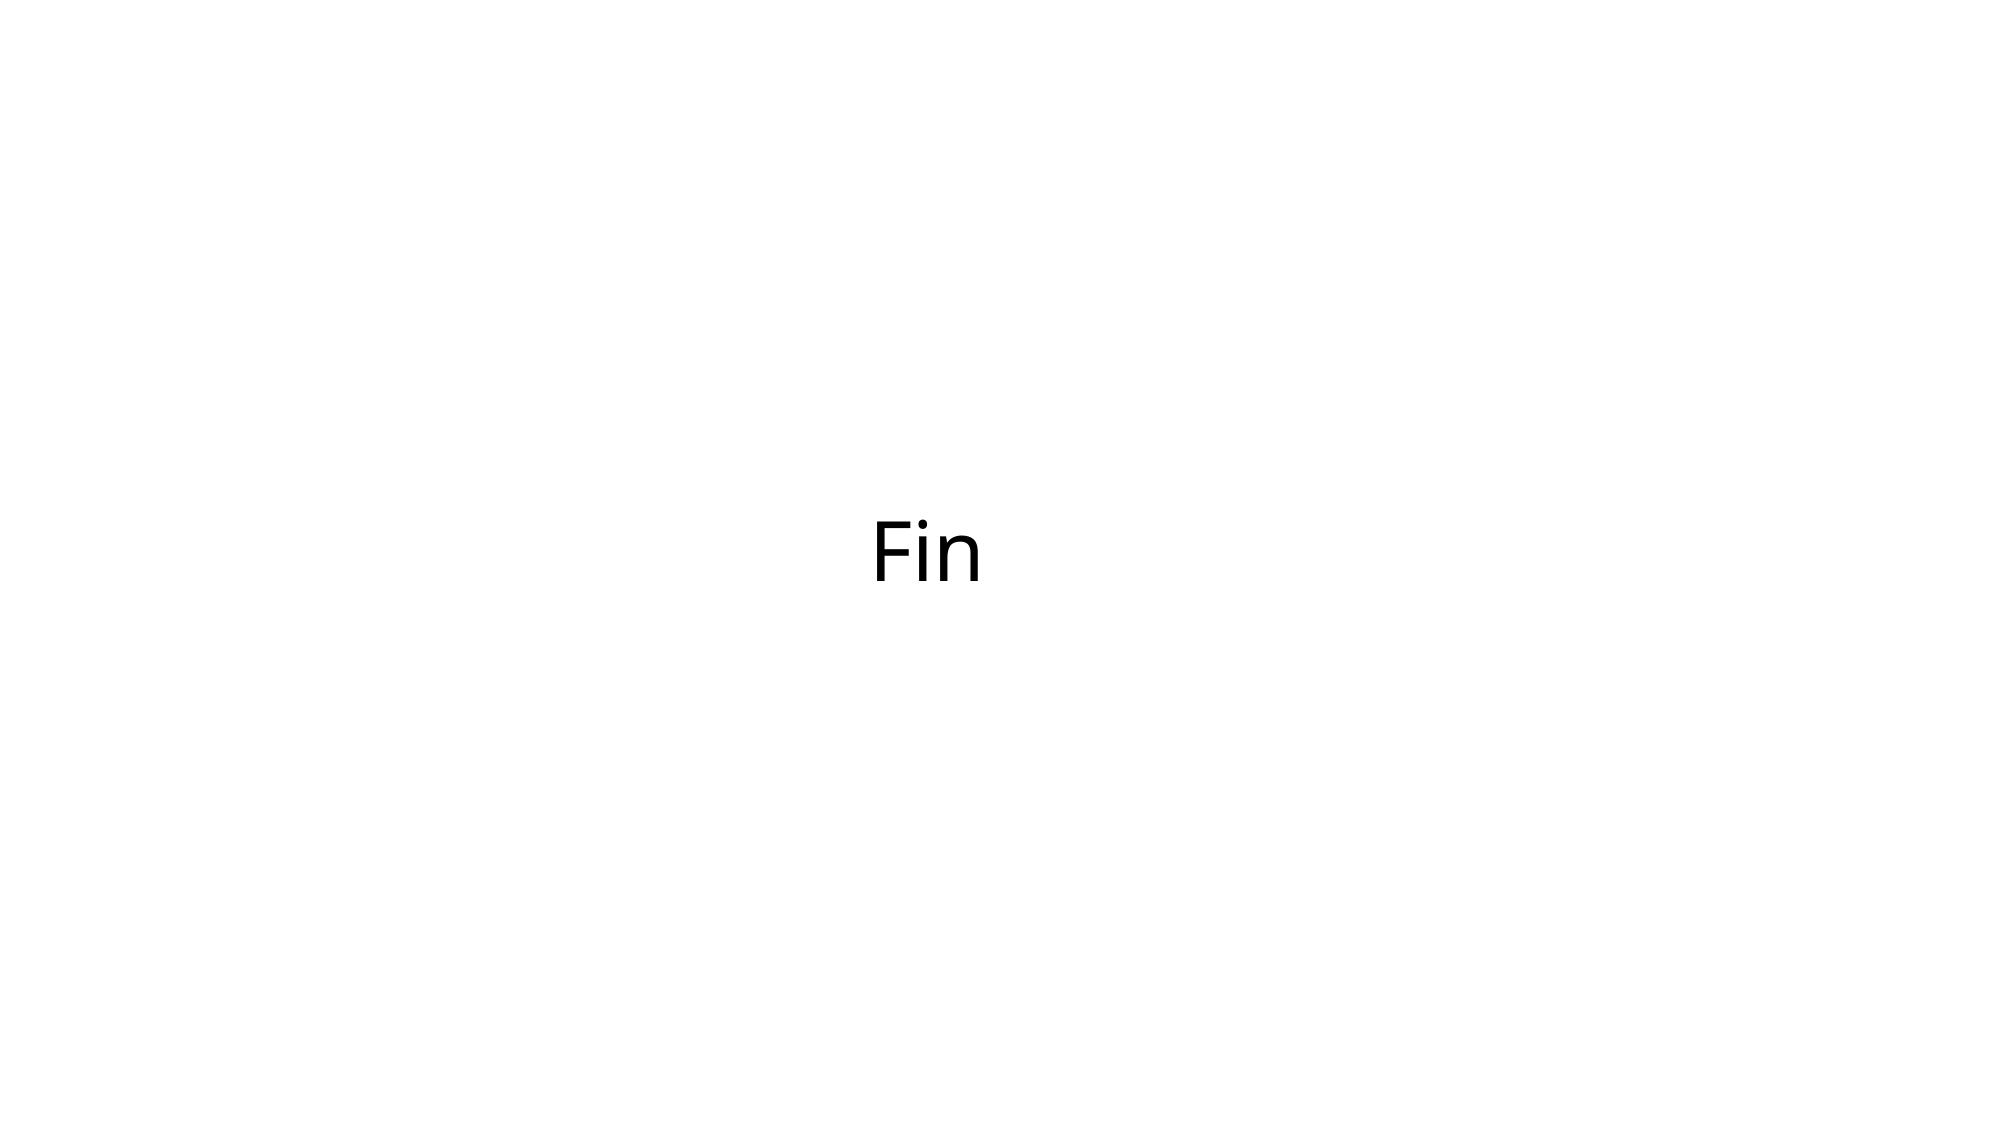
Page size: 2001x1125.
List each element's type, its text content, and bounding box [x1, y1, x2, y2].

text_box Fin [854, 491, 1073, 607]
